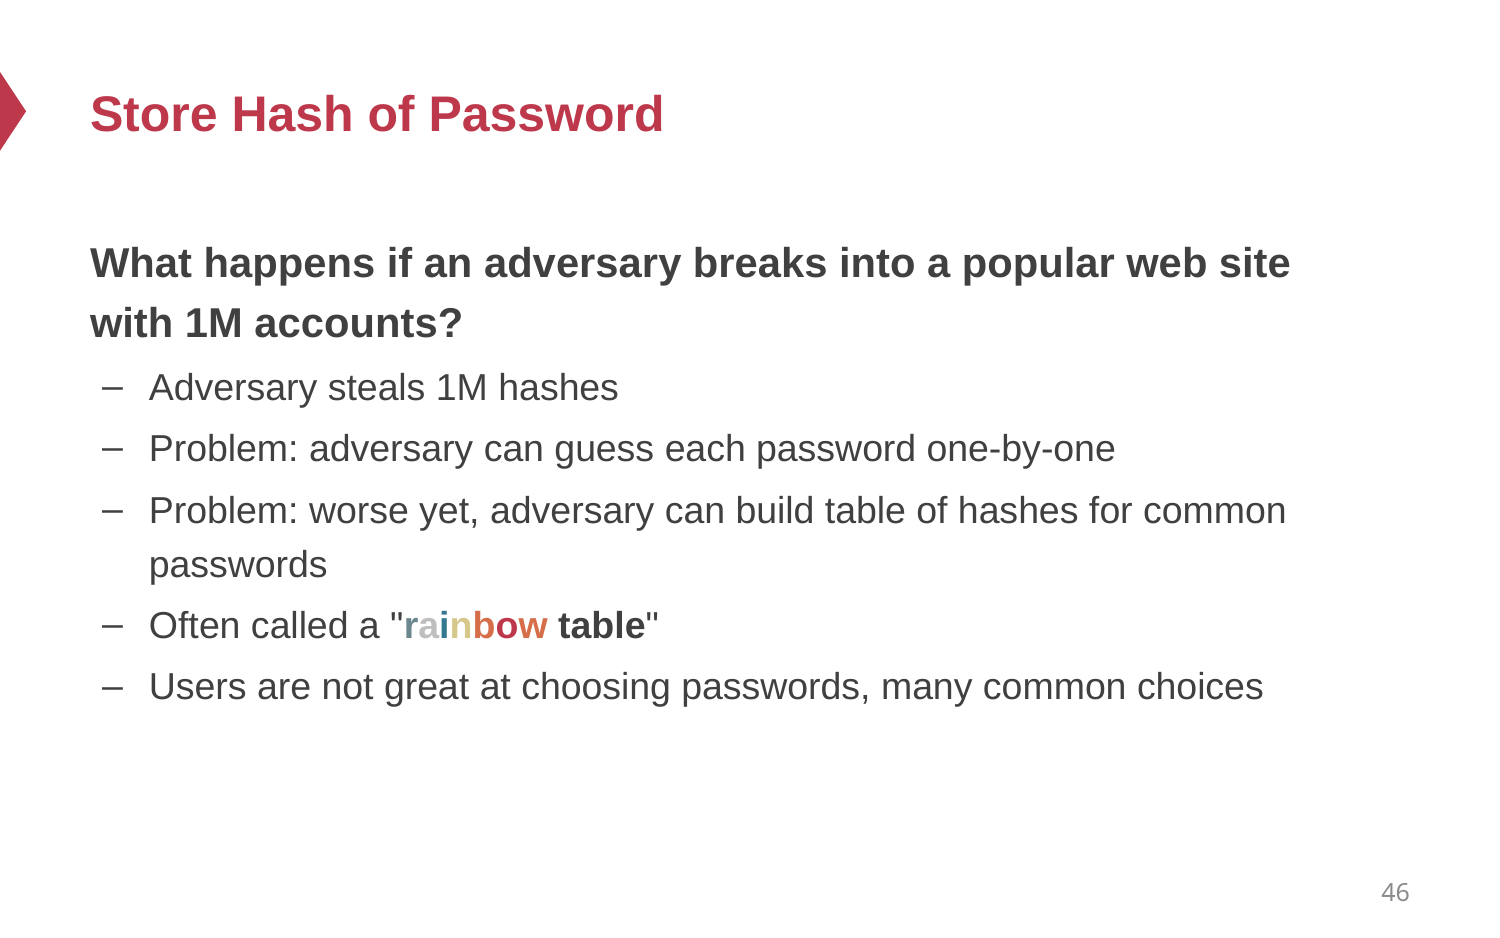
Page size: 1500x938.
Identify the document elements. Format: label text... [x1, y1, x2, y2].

list What happens if an adversary breaks into a popular web site with 1M accounts? Adversary steals 1M hashes Problem: adversary can guess each password one-by-one Problem: worse yet, adversary can build table of hashes for common passwords Often called a "rainbow table" Users are not great at choosing passwords, many common choices [75, 218, 1471, 838]
slide_number 46 [1074, 868, 1425, 919]
title Store Hash of Password [75, 37, 1425, 186]
